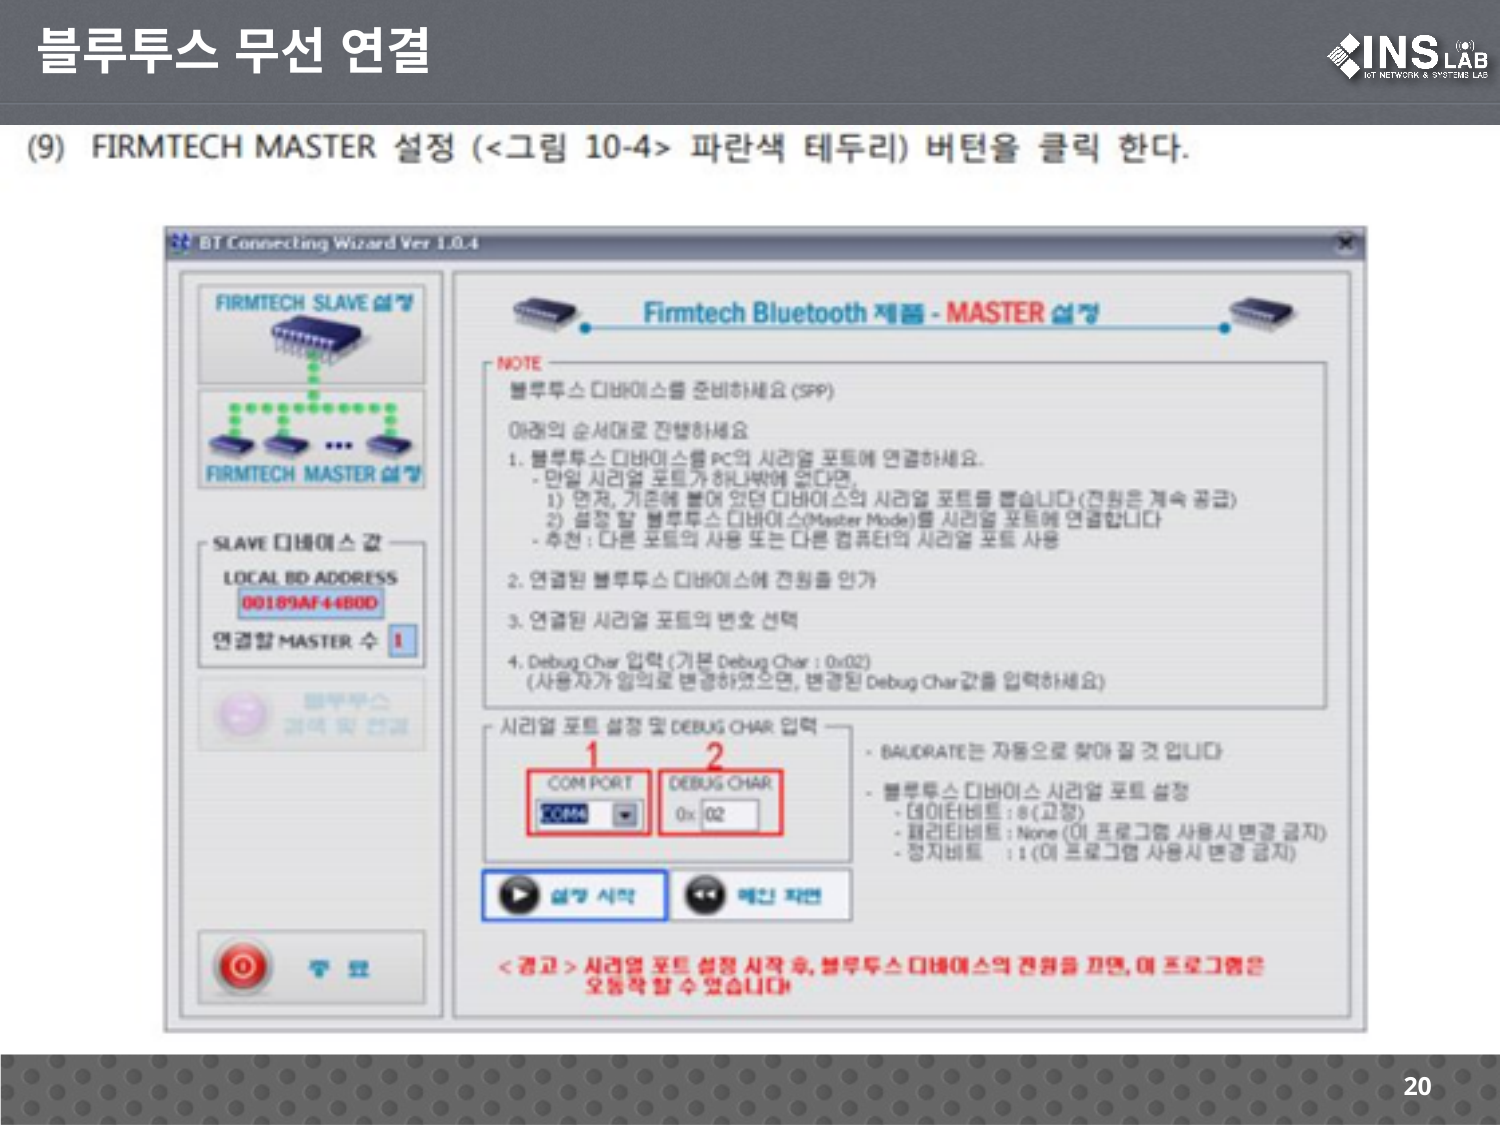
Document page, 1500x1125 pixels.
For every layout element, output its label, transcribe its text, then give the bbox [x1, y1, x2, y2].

slide_number 20 [1096, 1057, 1447, 1118]
picture [1327, 11, 1500, 101]
picture [0, 125, 1500, 1047]
list 블루투스 무선 연결 [21, 12, 550, 102]
